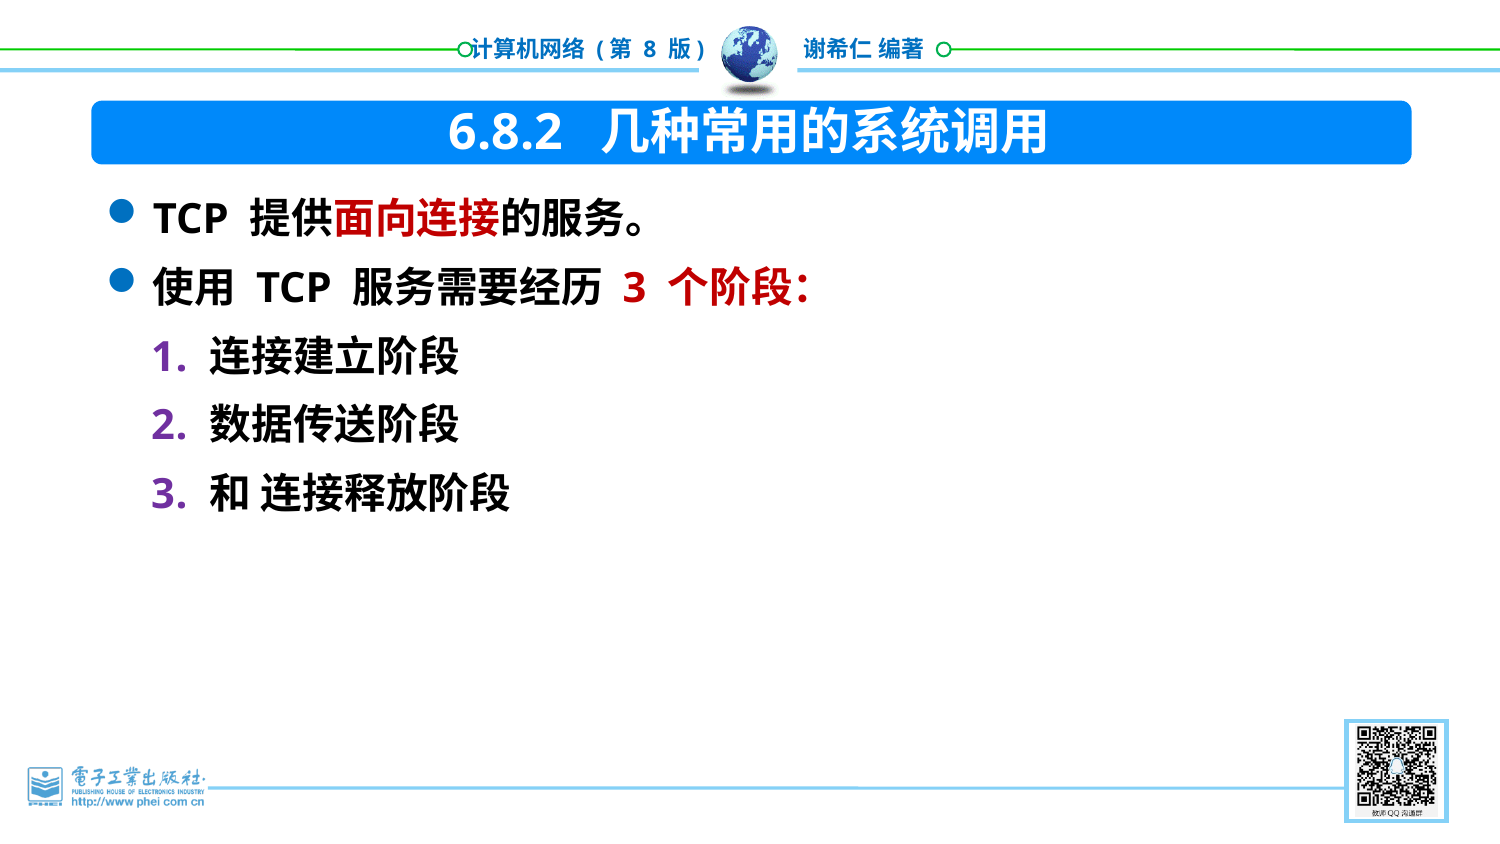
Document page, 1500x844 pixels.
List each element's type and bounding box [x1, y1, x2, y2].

picture [1355, 724, 1438, 817]
picture [719, 24, 779, 92]
text_box [91, 92, 1412, 525]
picture [23, 764, 208, 809]
